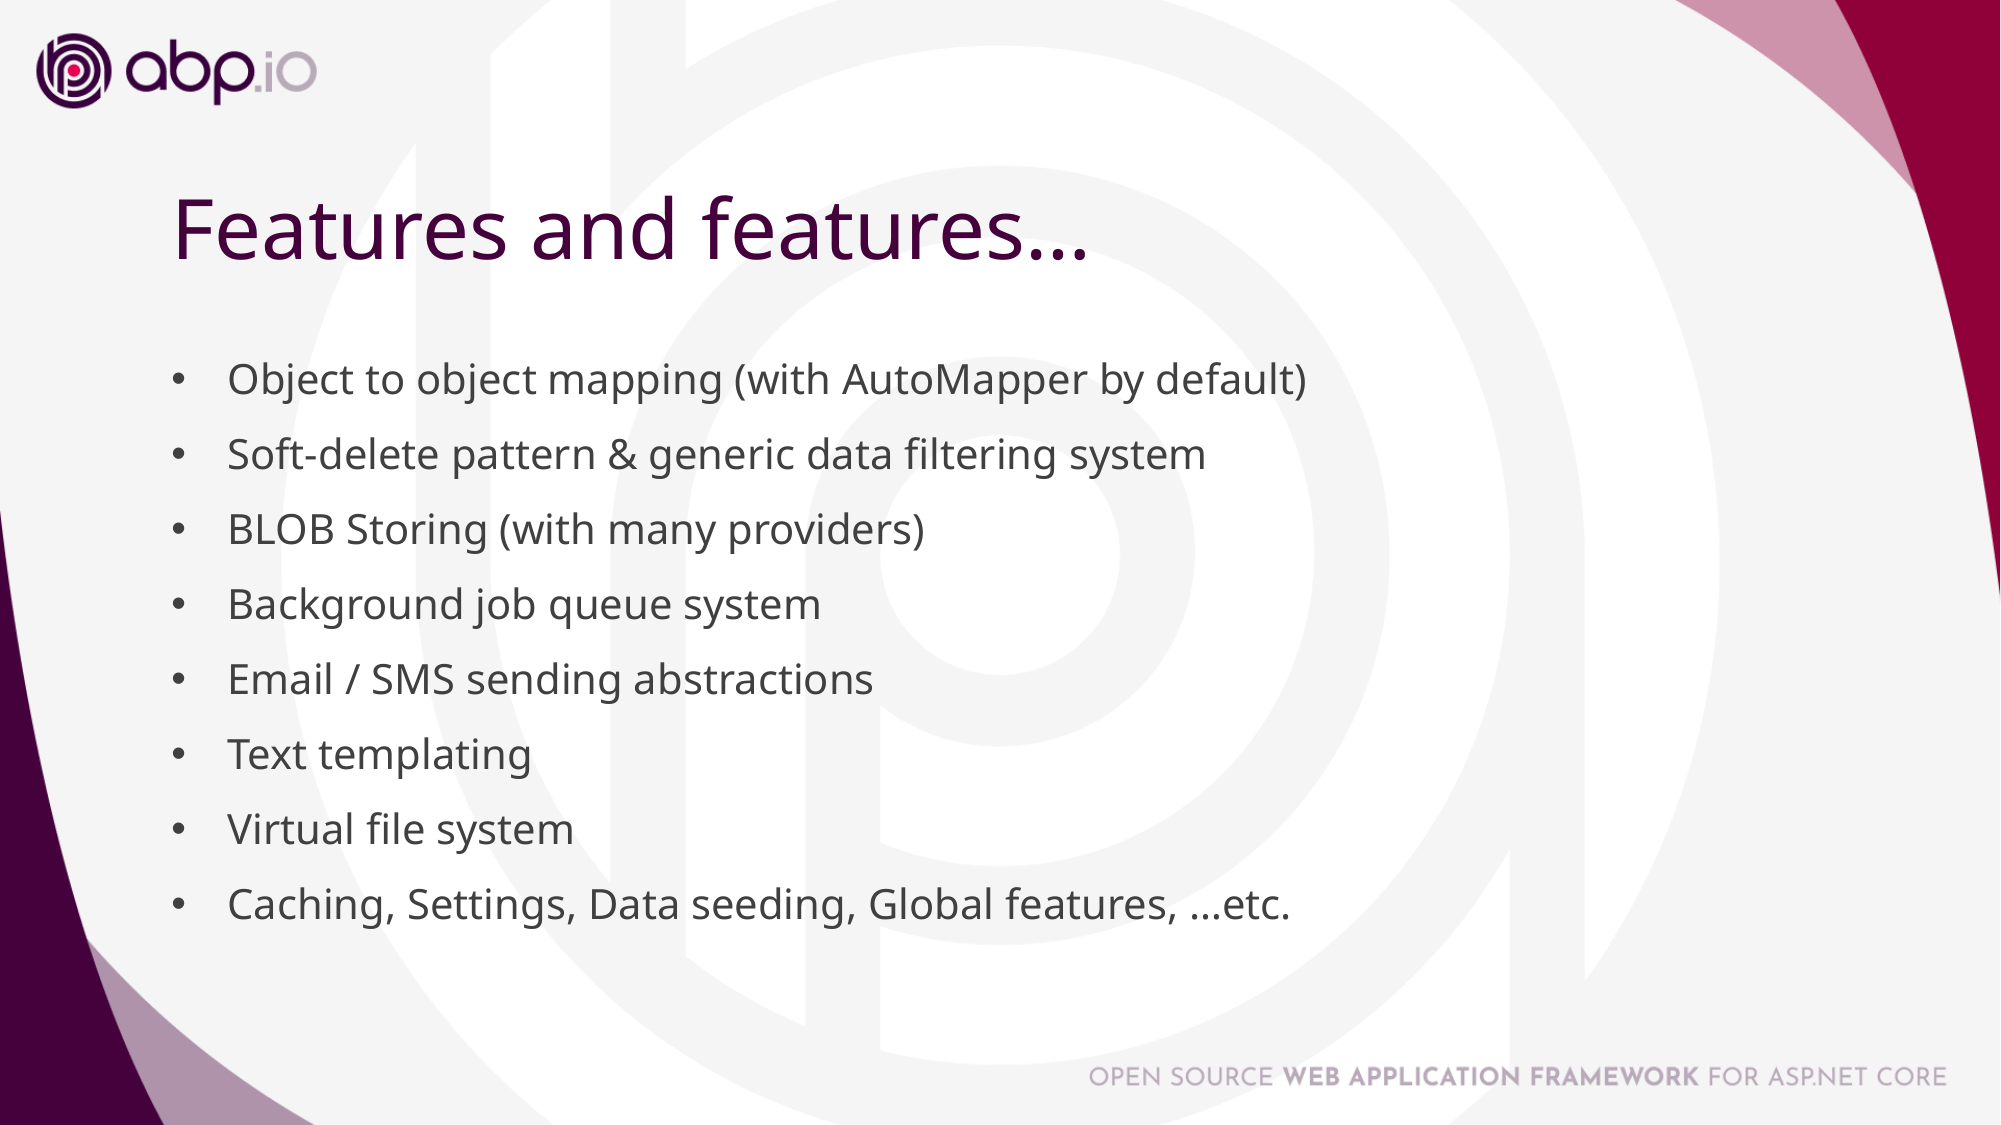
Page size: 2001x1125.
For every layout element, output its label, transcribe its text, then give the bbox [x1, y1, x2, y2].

title Features and features… [156, 145, 1844, 320]
picture [0, 0, 2001, 1125]
text_box Object to object mapping (with AutoMapper by default) Soft-delete pattern & generic data filtering system BLOB Storing (with many providers) Background job queue system Email / SMS sending abstractions Text templating Virtual file system Caching, Settings, Data seeding, Global features, …etc. [156, 320, 1844, 1024]
